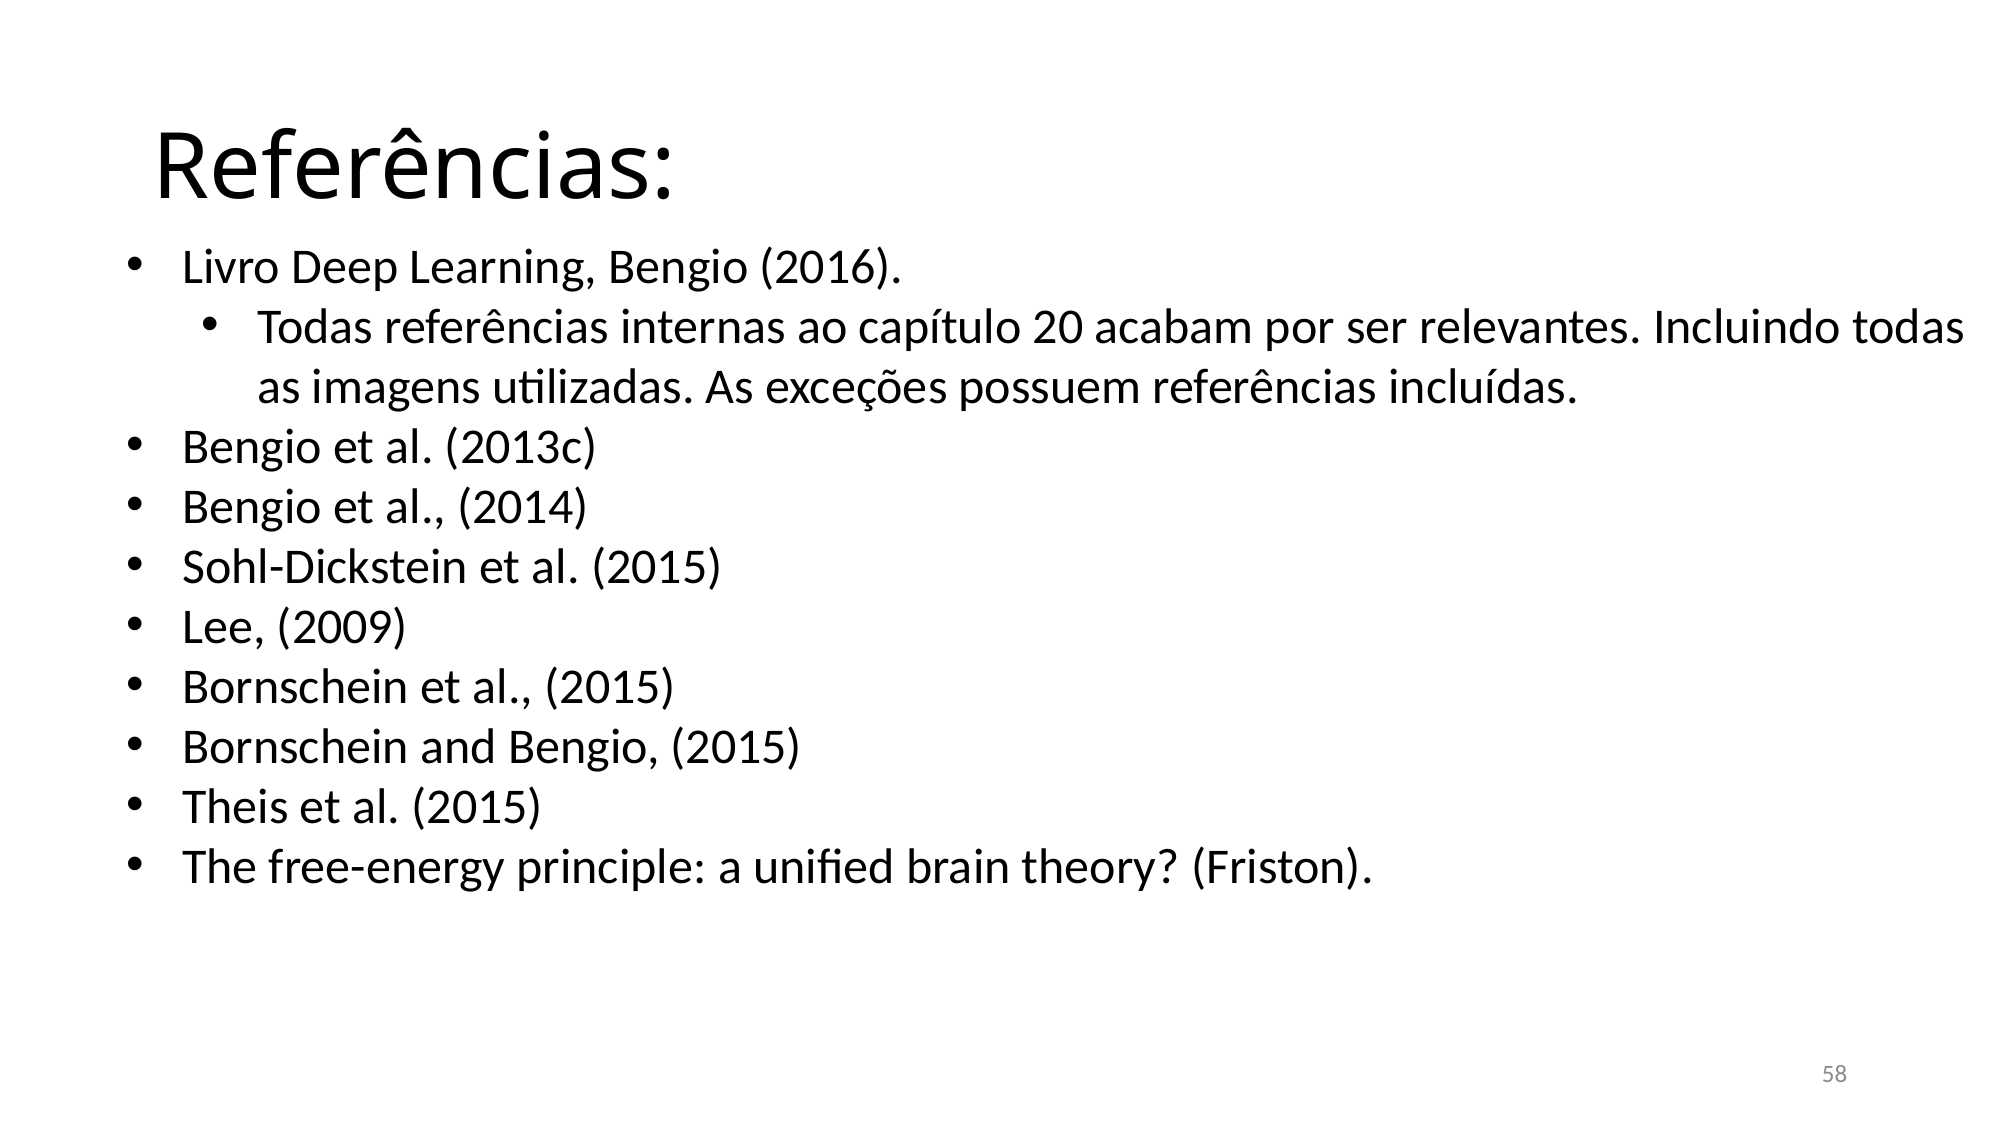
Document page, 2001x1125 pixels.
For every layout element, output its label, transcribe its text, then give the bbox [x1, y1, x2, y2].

title Referências: [137, 59, 1932, 226]
slide_number 58 [1412, 1042, 1863, 1103]
text_box Livro Deep Learning, Bengio (2016). Todas referências internas ao capítulo 20 acabam por ser relevantes. Incluindo todas as imagens utilizadas. As exceções possuem referências incluídas. Bengio et al. (2013c) Bengio et al., (2014) Sohl-Dickstein et al. (2015) Lee, (2009) Bornschein et al., (2015) Bornschein and Bengio, (2015) Theis et al. (2015) The free-energy principle: a unified brain theory? (Friston). [111, 226, 1985, 961]
